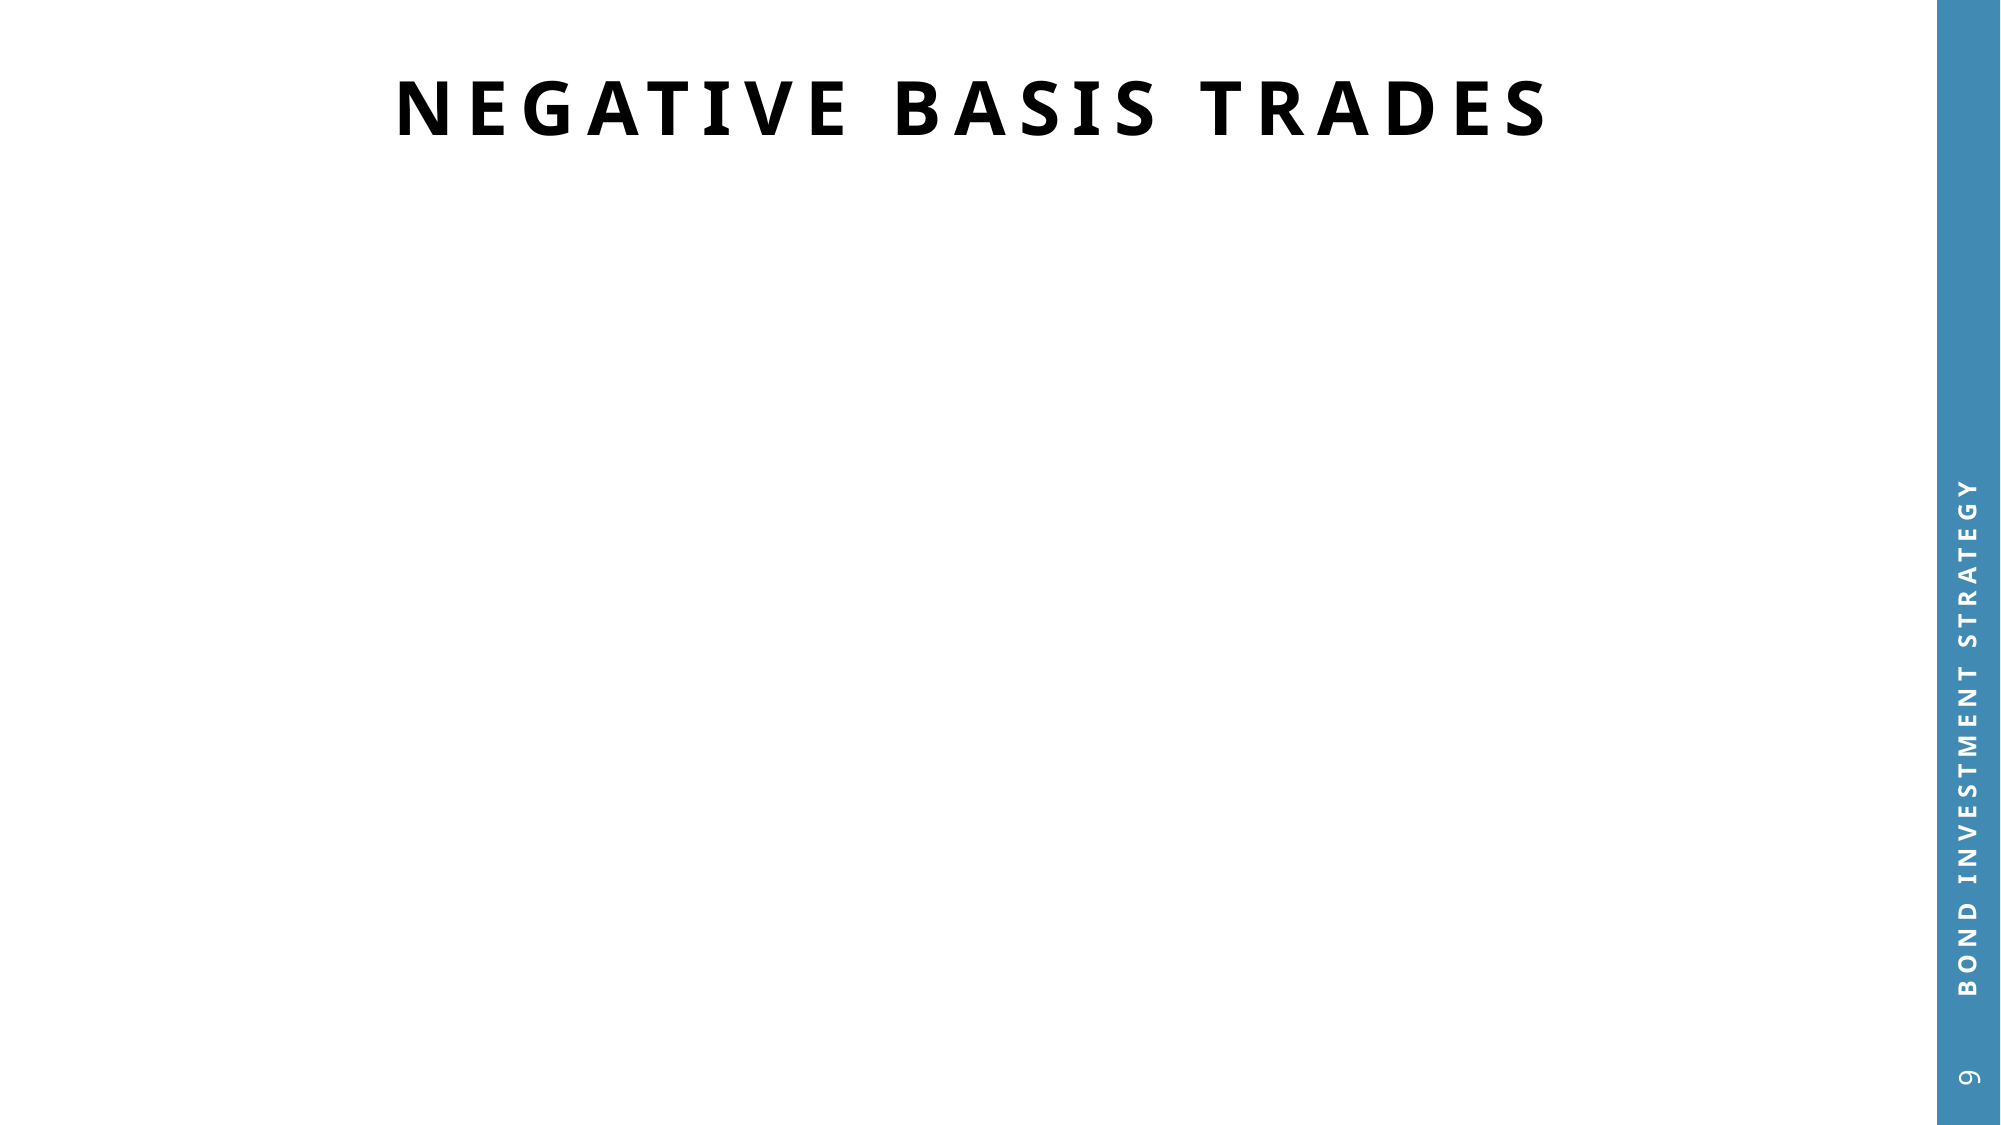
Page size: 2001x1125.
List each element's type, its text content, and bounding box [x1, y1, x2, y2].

title NEGATIVE BASIS TRADES [139, 57, 1801, 165]
footer Bond investment strategy [1937, 0, 2000, 1032]
slide_number 9 [1937, 1032, 2000, 1125]
